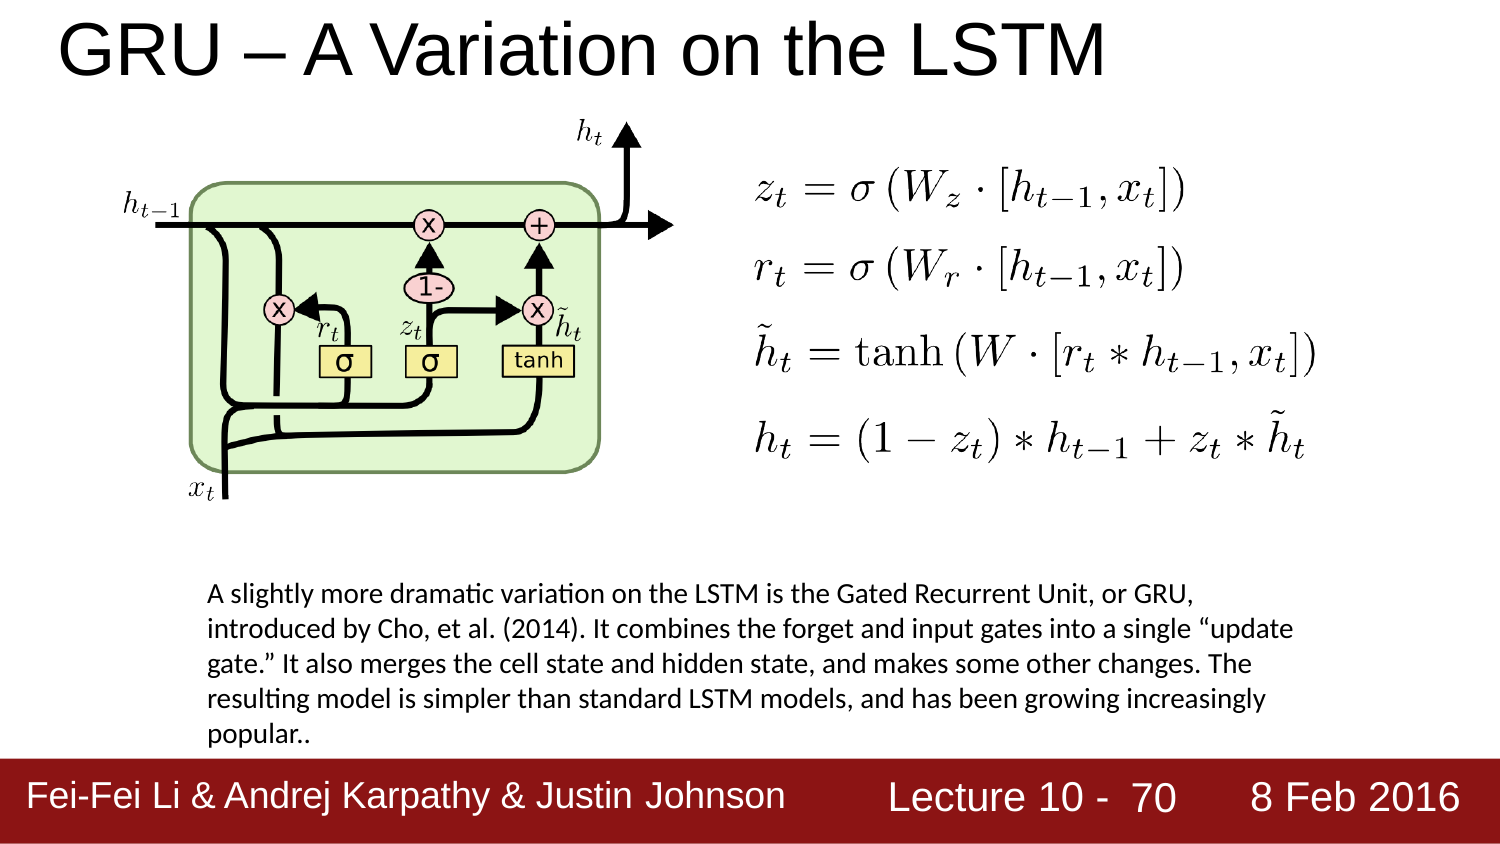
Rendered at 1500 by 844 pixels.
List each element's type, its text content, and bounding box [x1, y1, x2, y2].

picture [108, 116, 1392, 514]
text_box 70 [1128, 777, 1180, 822]
text_box [0, 758, 1500, 844]
footer 8 Feb 2016 [1248, 775, 1464, 844]
text_box A slightly more dramatic variation on the LSTM is the Gated Recurrent Unit, or GRU, introduced by Cho, et al. (2014). It combines the forget and input gates into a single “update gate.” It also merges the cell state and hidden state, and makes some other changes. The resulting model is simpler than standard LSTM models, and has been growing increasingly popular.. [192, 567, 1325, 757]
slide_number Fei-Fei Li & Andrej Karpathy & Justin Johnson [23, 776, 795, 844]
text_box Lecture 10 - [885, 775, 1113, 820]
title GRU – A Variation on the LSTM [22, 0, 1478, 142]
